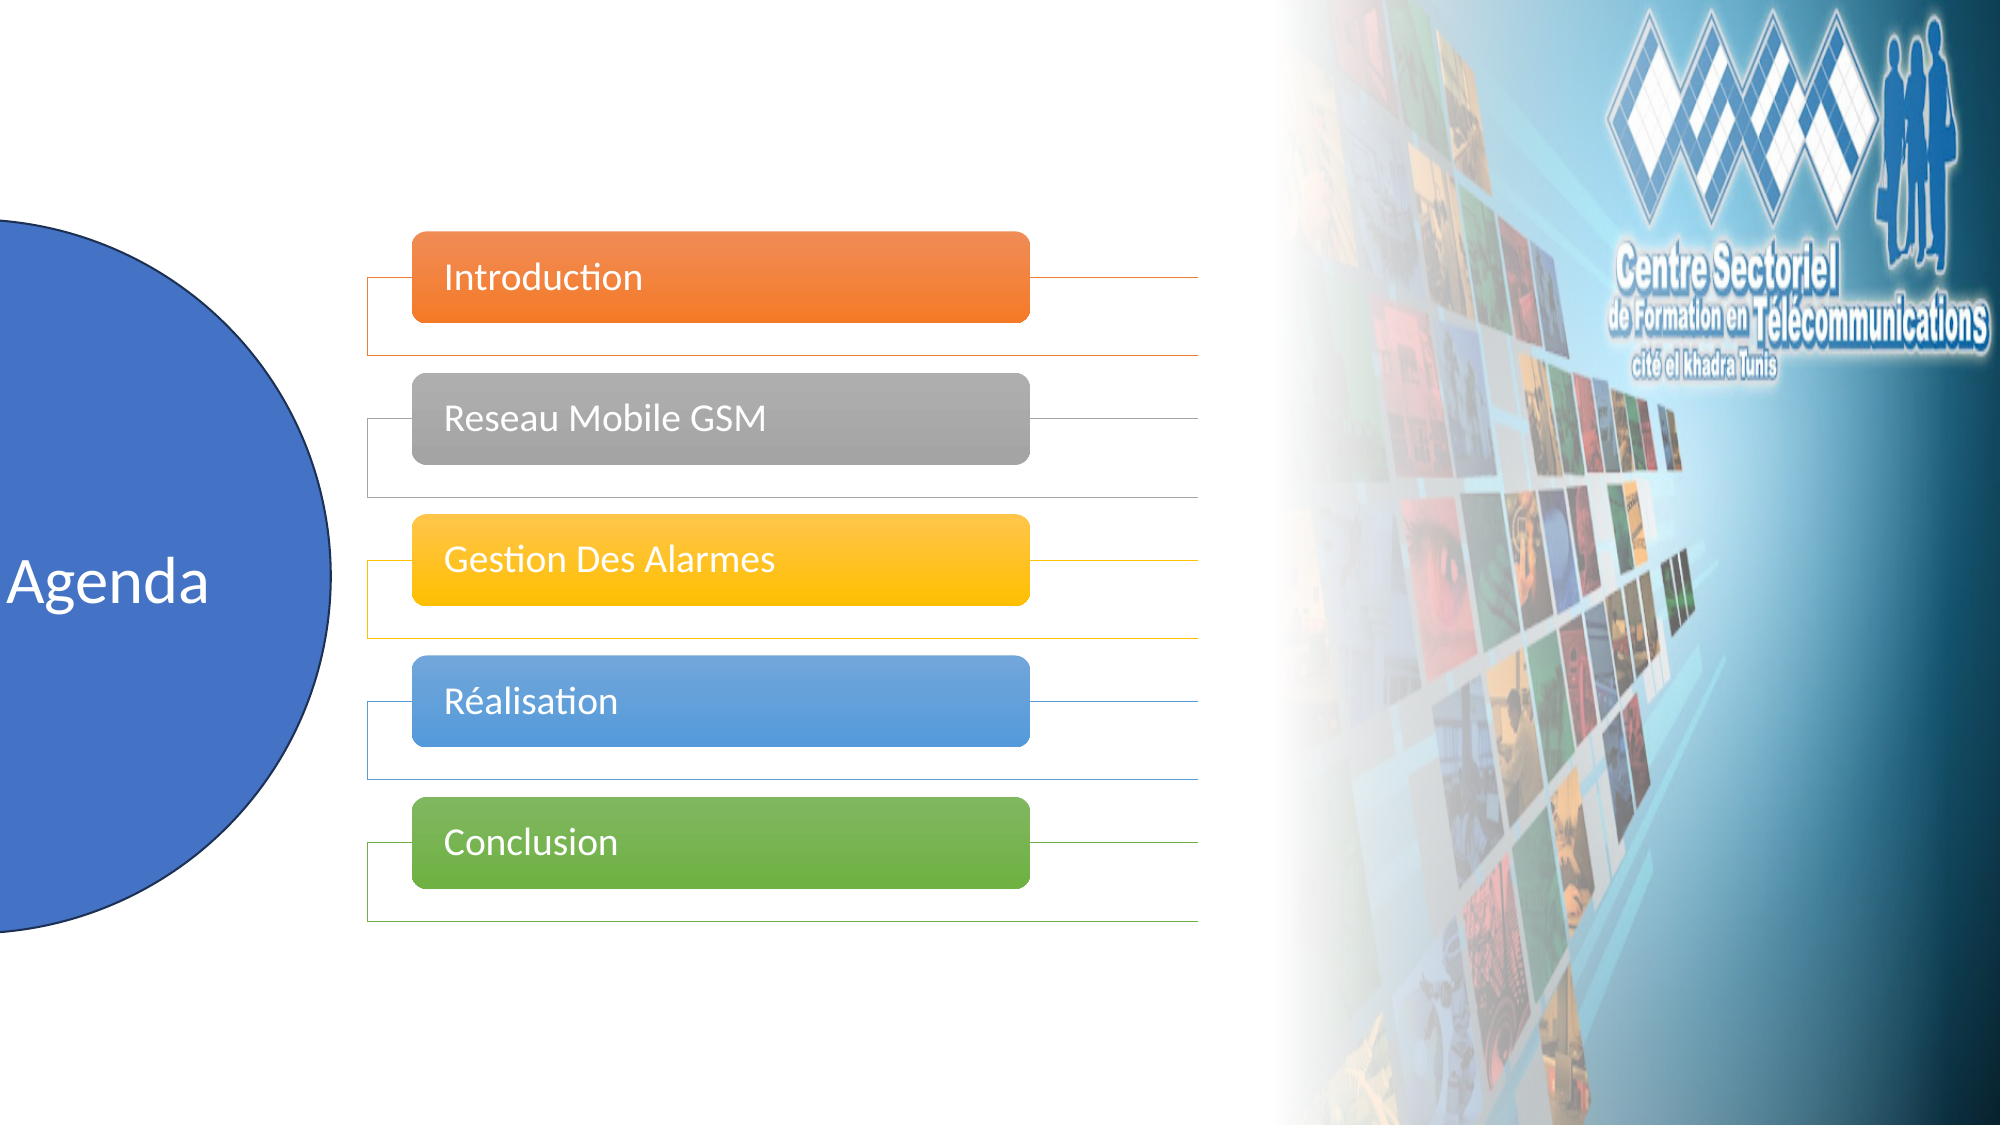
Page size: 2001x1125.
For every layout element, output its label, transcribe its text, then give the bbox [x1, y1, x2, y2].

text_box Agenda [0, 219, 332, 934]
picture [1198, 0, 2000, 1125]
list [367, 219, 1198, 934]
